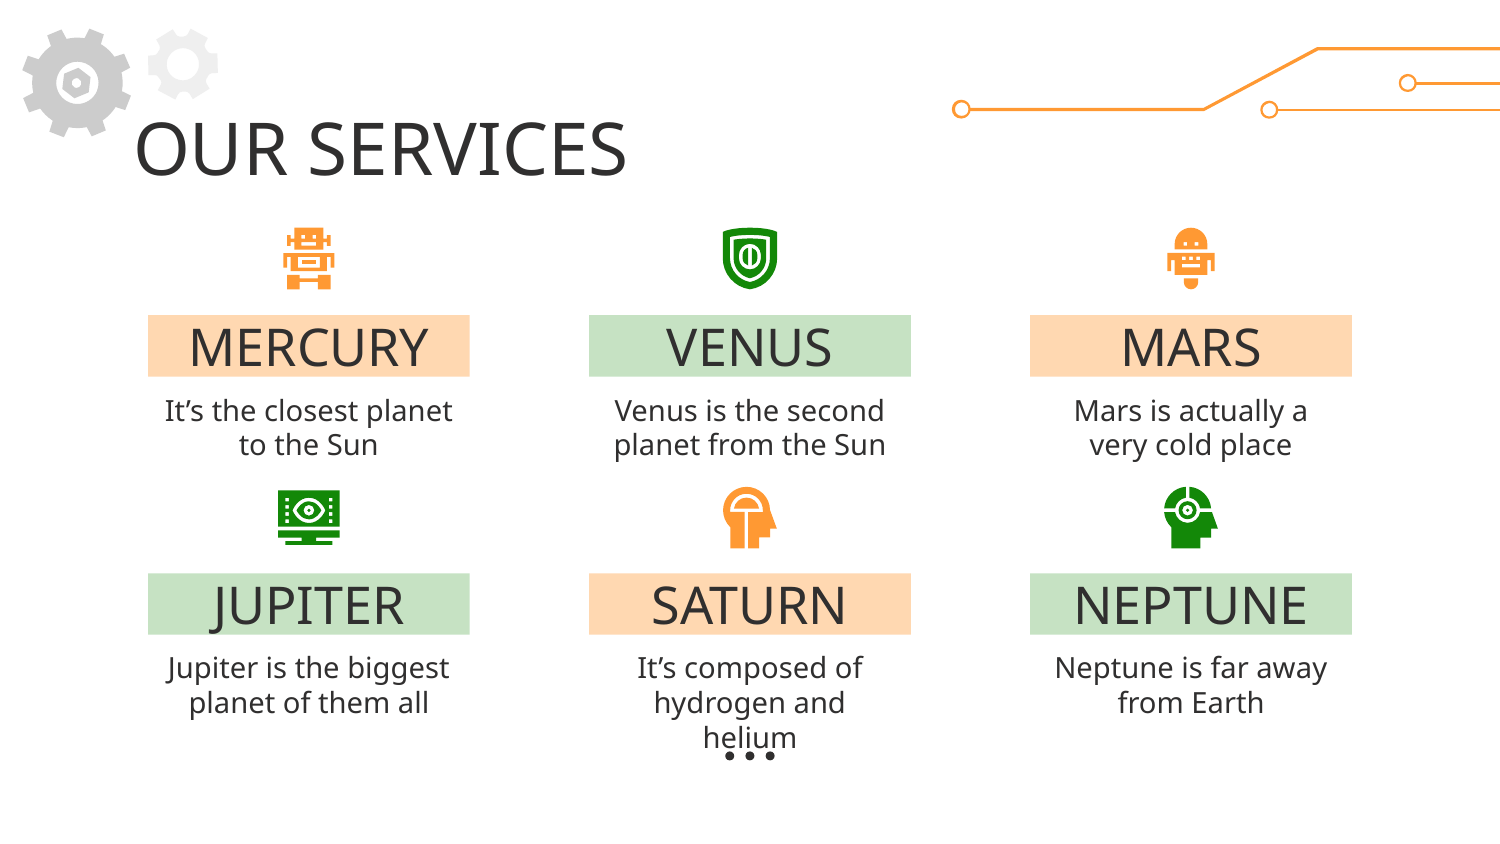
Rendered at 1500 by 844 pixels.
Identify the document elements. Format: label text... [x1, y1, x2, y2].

subtitle MARS [1030, 315, 1352, 377]
subtitle Neptune is far away from Earth [1030, 635, 1352, 715]
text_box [277, 490, 340, 545]
subtitle JUPITER [148, 573, 470, 635]
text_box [1163, 486, 1219, 549]
subtitle It’s the closest planet to the Sun [148, 377, 470, 457]
subtitle SATURN [589, 573, 911, 635]
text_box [722, 486, 778, 549]
subtitle Jupiter is the biggest planet of them all [148, 635, 470, 715]
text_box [1167, 227, 1215, 290]
title OUR SERVICES [118, 87, 1382, 182]
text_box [283, 227, 335, 290]
subtitle It’s composed of hydrogen and helium [589, 635, 911, 715]
subtitle NEPTUNE [1030, 573, 1352, 635]
subtitle Venus is the second planet from the Sun [589, 377, 911, 457]
subtitle VENUS [589, 315, 911, 377]
subtitle MERCURY [148, 315, 470, 377]
subtitle Mars is actually a very cold place [1030, 377, 1352, 457]
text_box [951, 46, 1500, 119]
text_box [722, 227, 778, 290]
